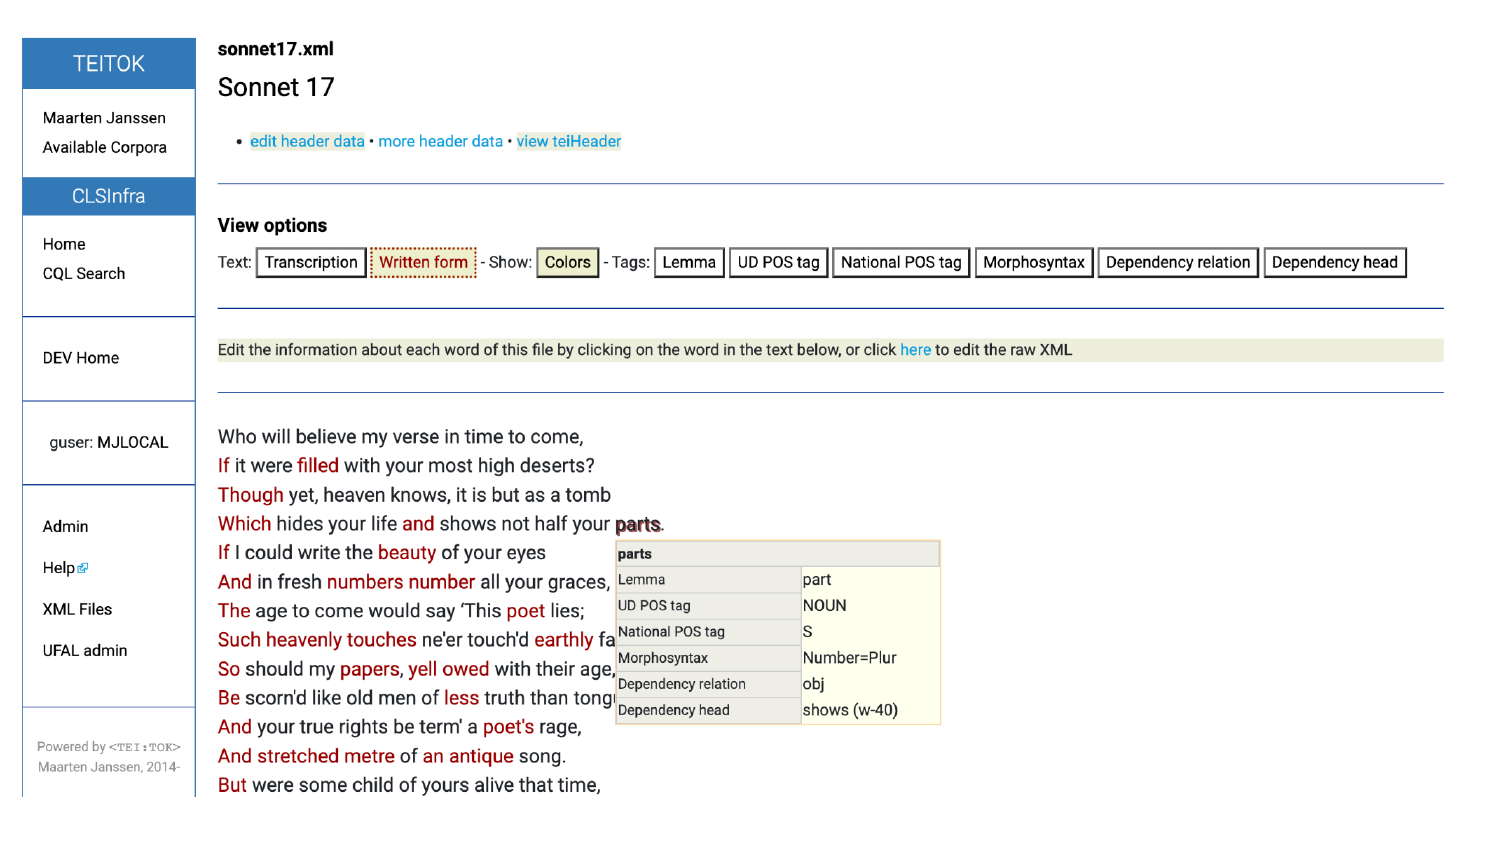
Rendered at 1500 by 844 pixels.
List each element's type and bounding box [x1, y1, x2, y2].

picture [15, 30, 1466, 797]
